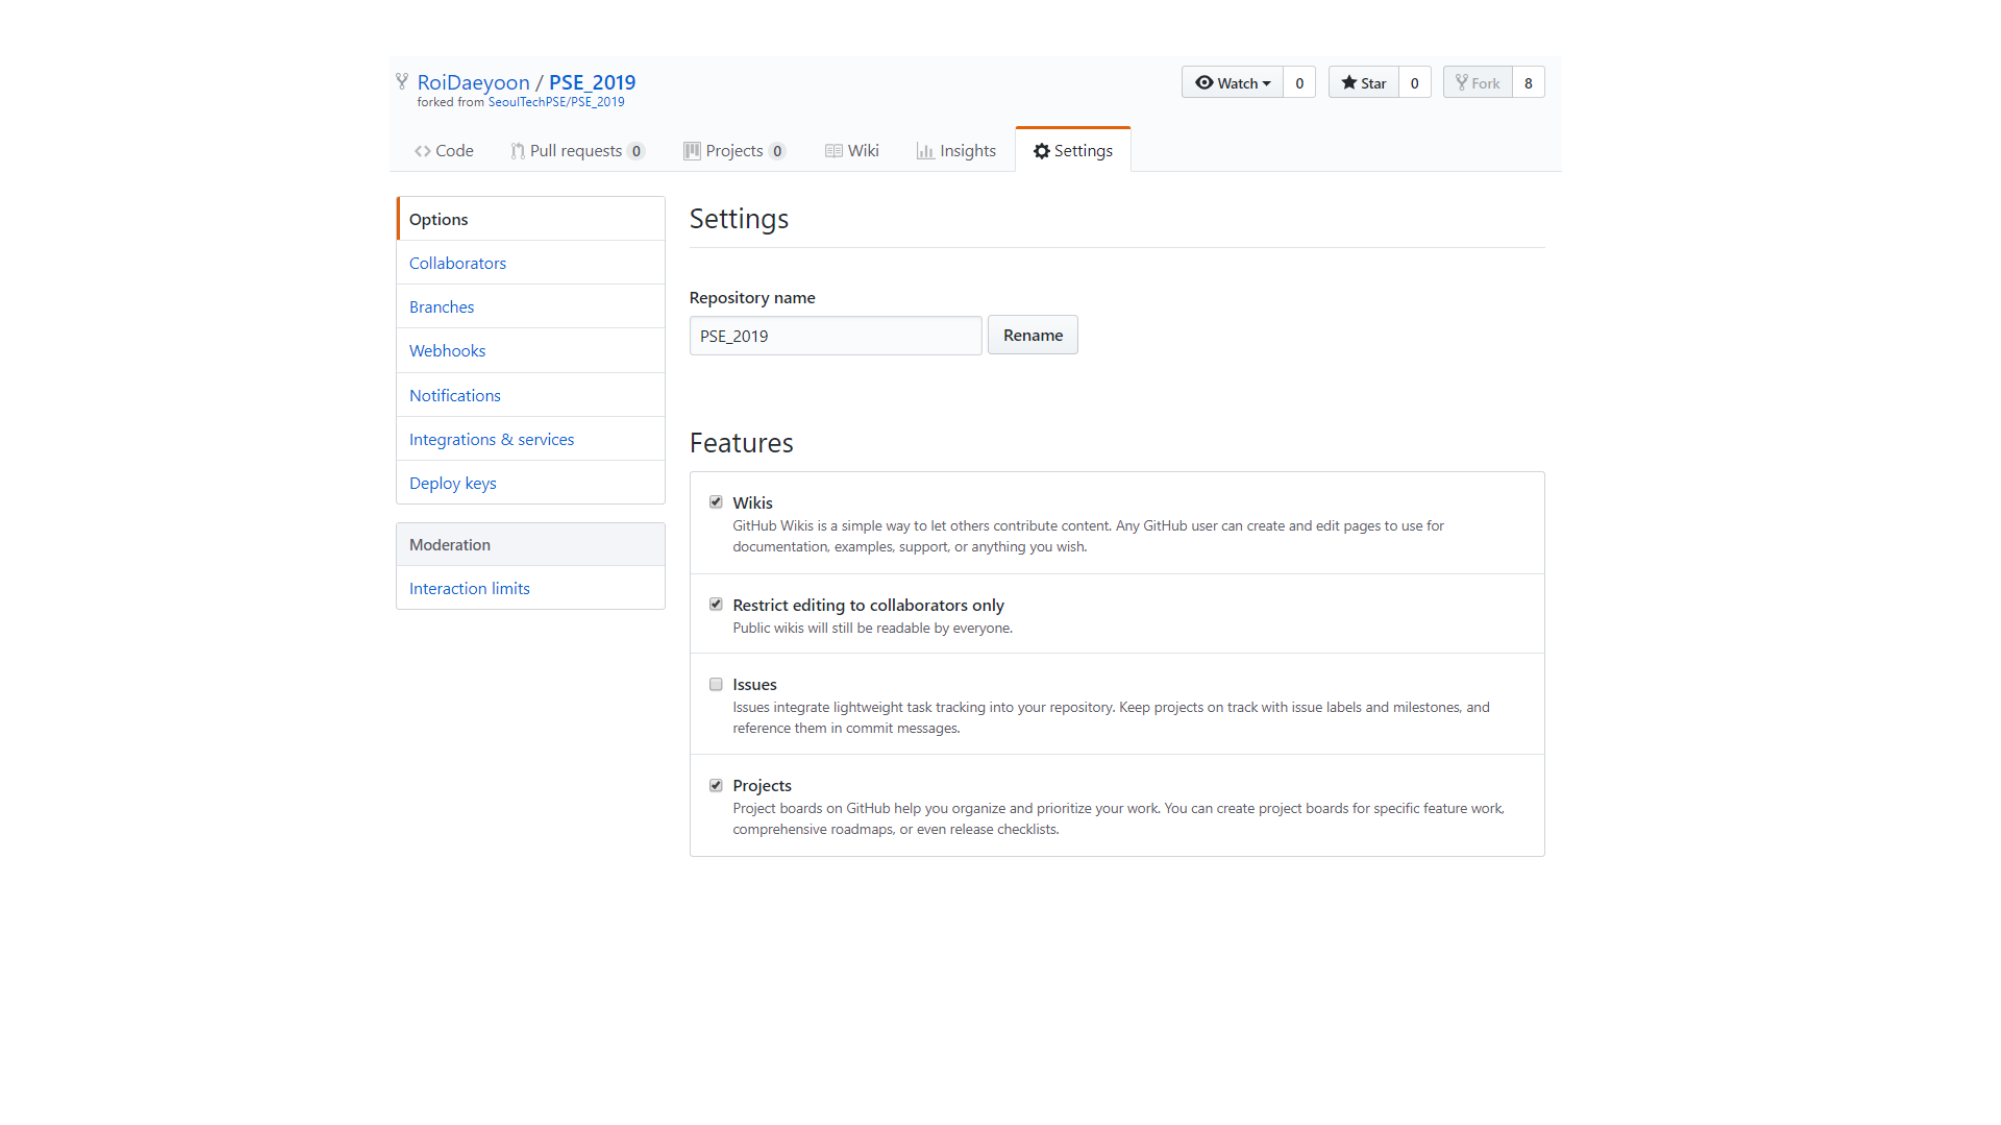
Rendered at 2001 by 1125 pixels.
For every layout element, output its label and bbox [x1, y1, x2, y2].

picture [389, 56, 1562, 874]
